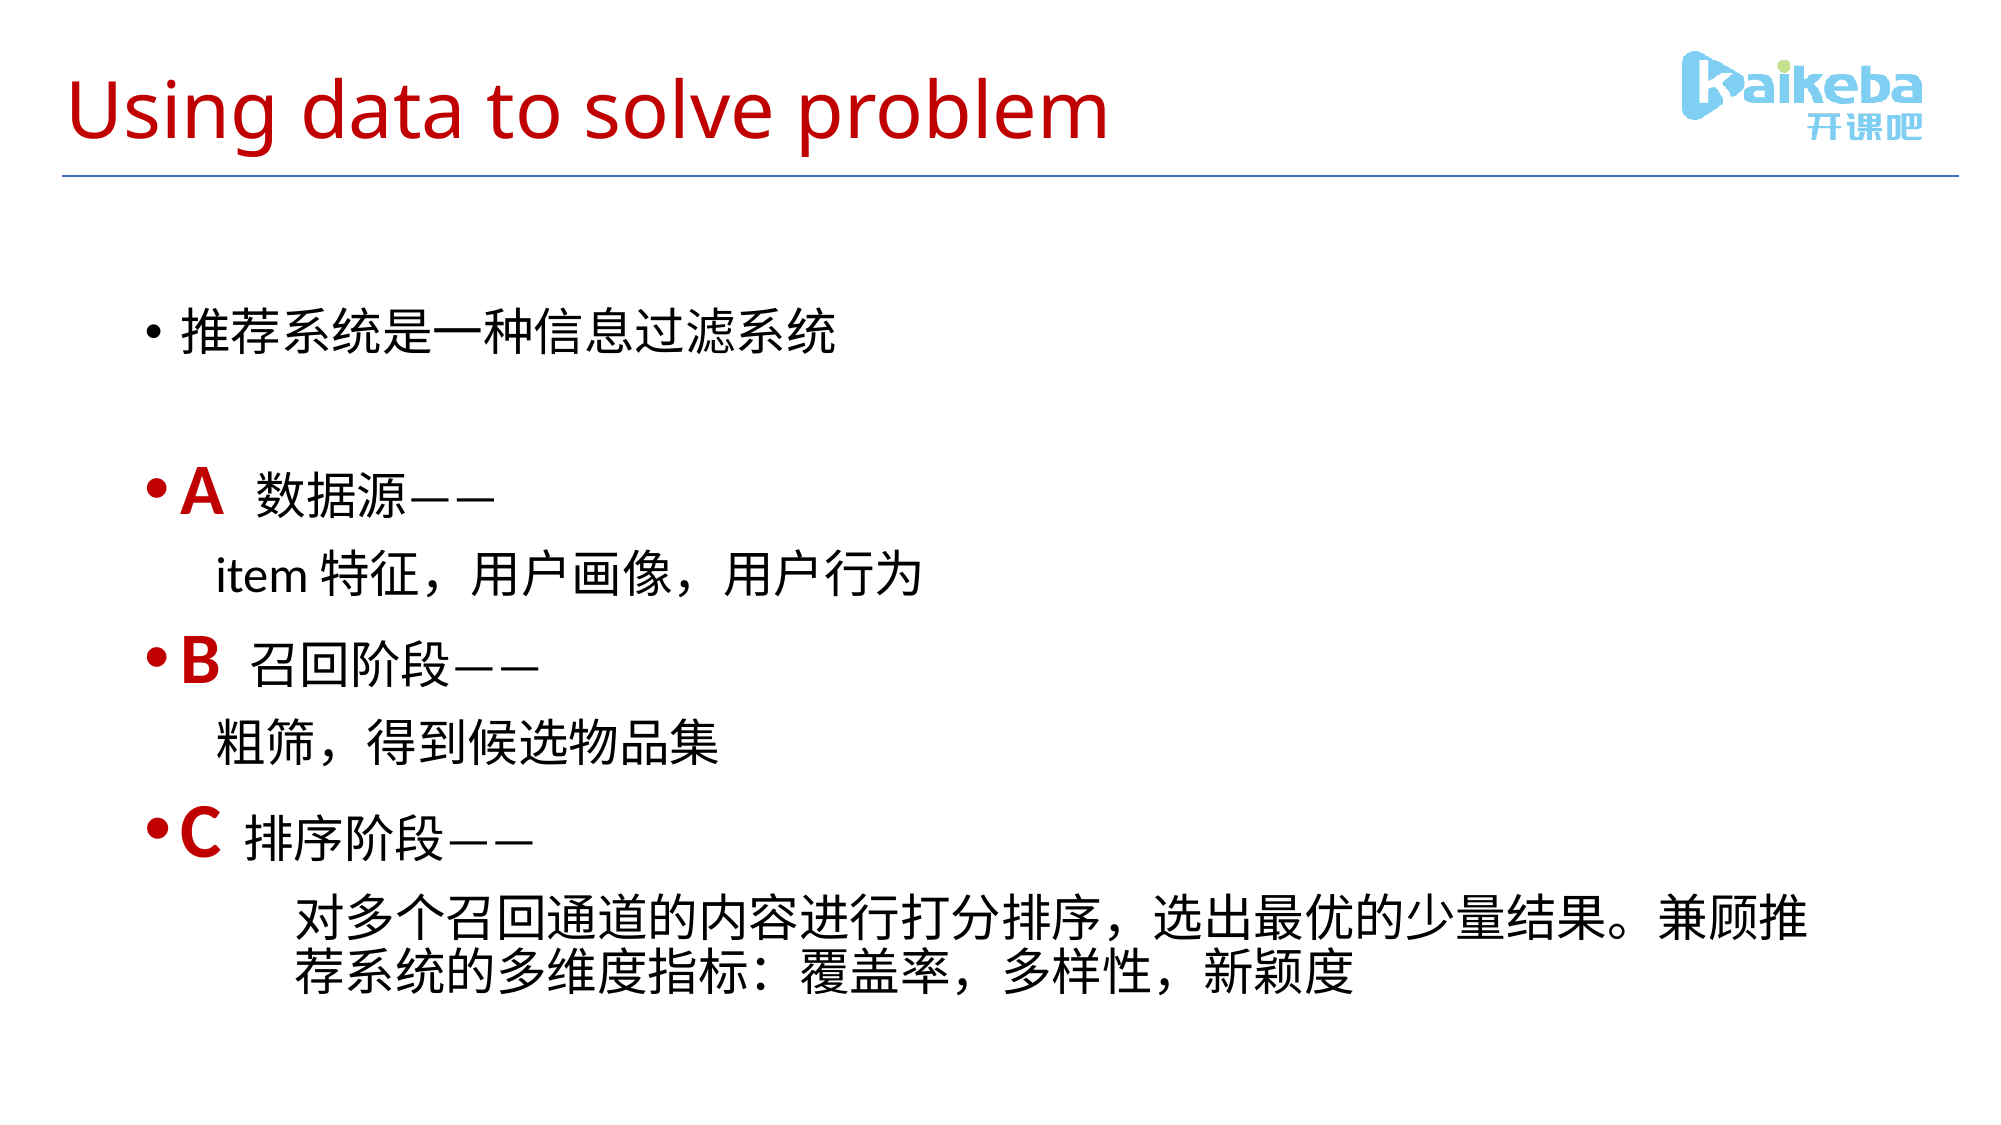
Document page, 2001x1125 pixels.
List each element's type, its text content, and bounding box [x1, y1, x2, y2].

text_box 城市计算： 出租车行程的总时间，交通流量预测，PM2.5预测 价格预测 北上广、比特币、短租数据集 竞猜 篮球联赛，预测那个团队能够获胜 医疗 肺癌检测，预测17个身体区域存在威胁的概率 金融科技： 风险控制，失信企业识别，用户违约预测，潜在企业客户预测 HR 员工离职预测 [1653, 21, 1950, 167]
title Using data to solve problem [57, 59, 1728, 167]
list 推荐系统是一种信息过滤系统 A 数据源—— item特征，用户画像，用户行为 B 召回阶段—— 粗筛，得到候选物品集 C 排序阶段—— 对多个召回通道的内容进行打分排序，选出最优的少量结果。兼顾推荐系统的多维度指标：覆盖率，多样性，新颖度 [136, 298, 1863, 1014]
